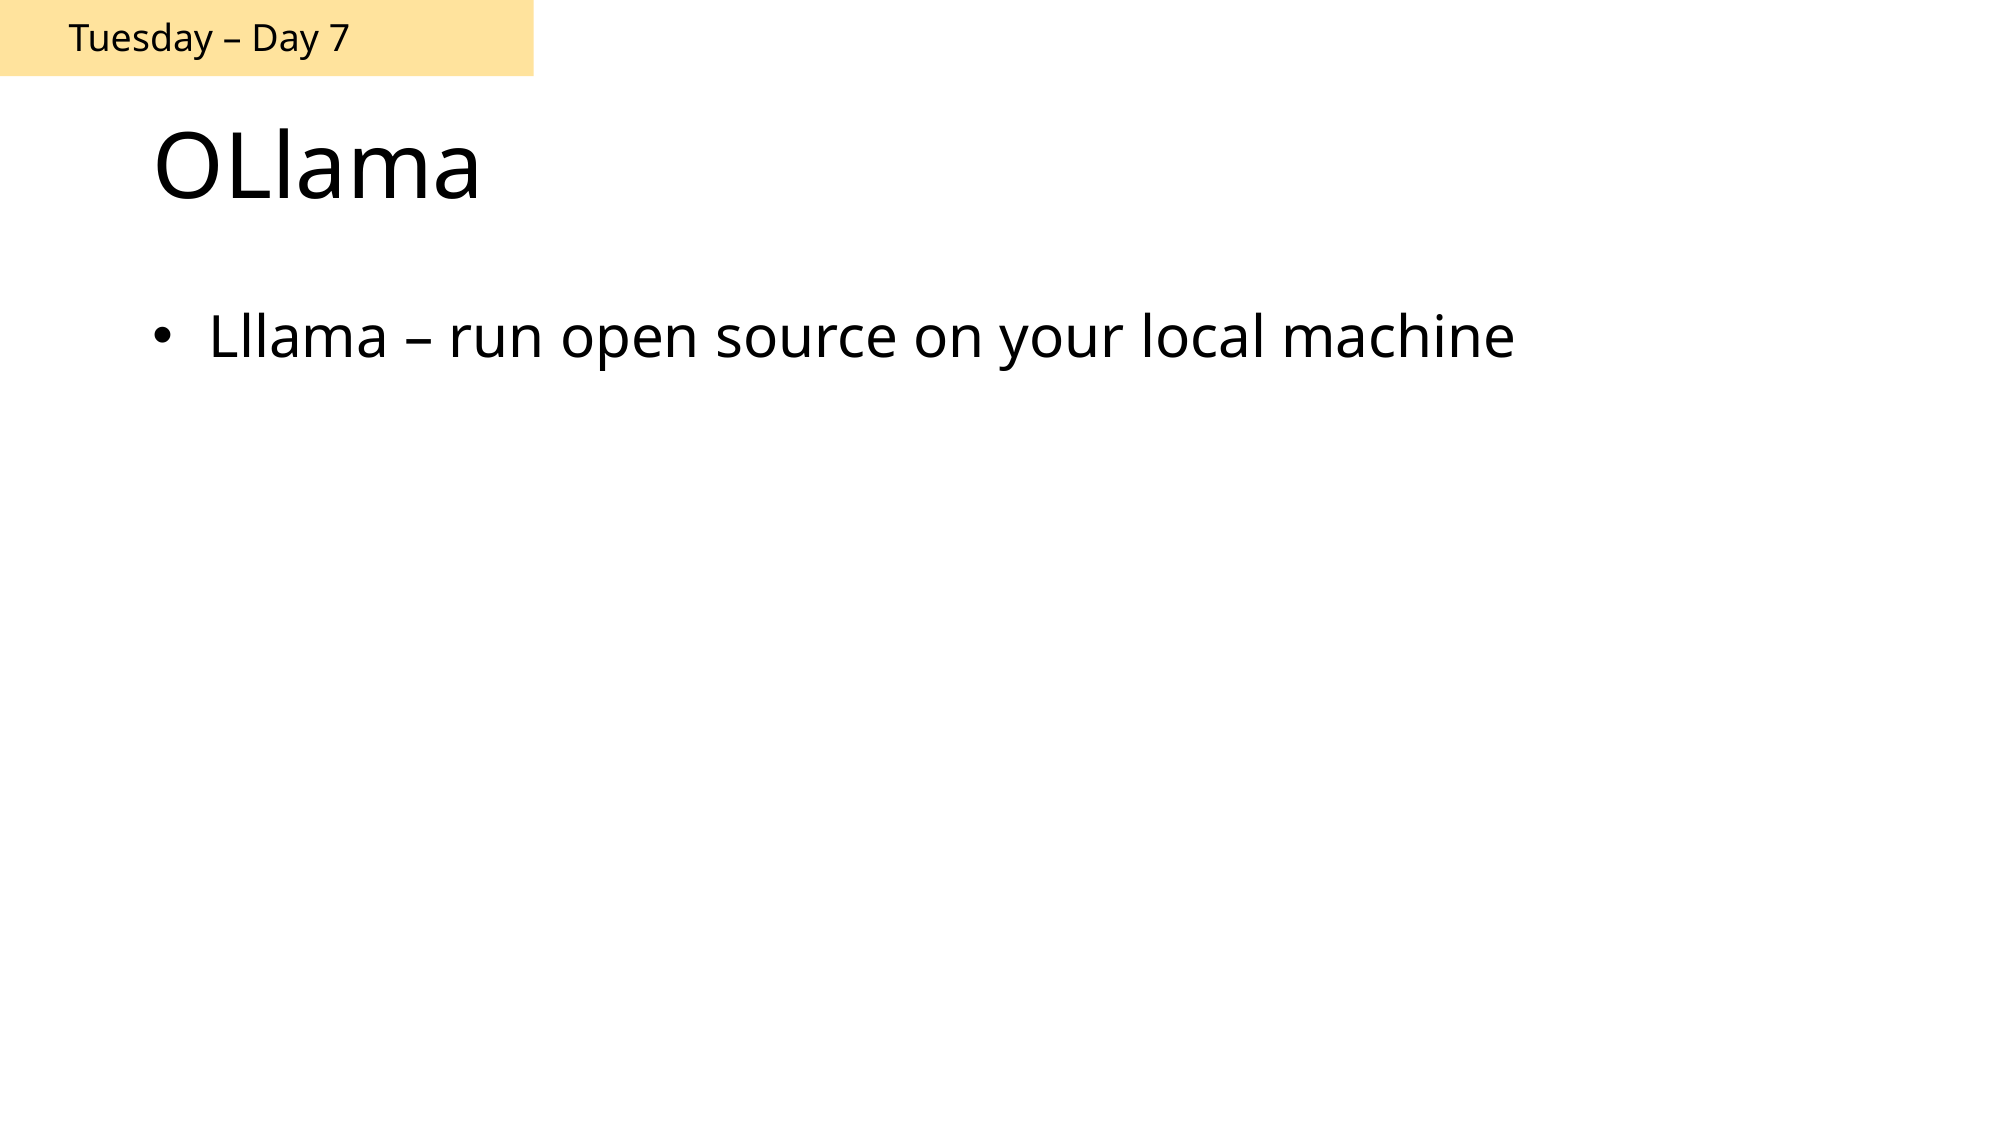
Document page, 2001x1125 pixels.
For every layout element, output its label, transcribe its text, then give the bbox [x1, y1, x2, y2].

title OLlama [137, 59, 1863, 278]
text_box Tuesday – Day 7 [0, 0, 534, 77]
list Lllama – run open source on your local machine [137, 299, 1863, 1014]
